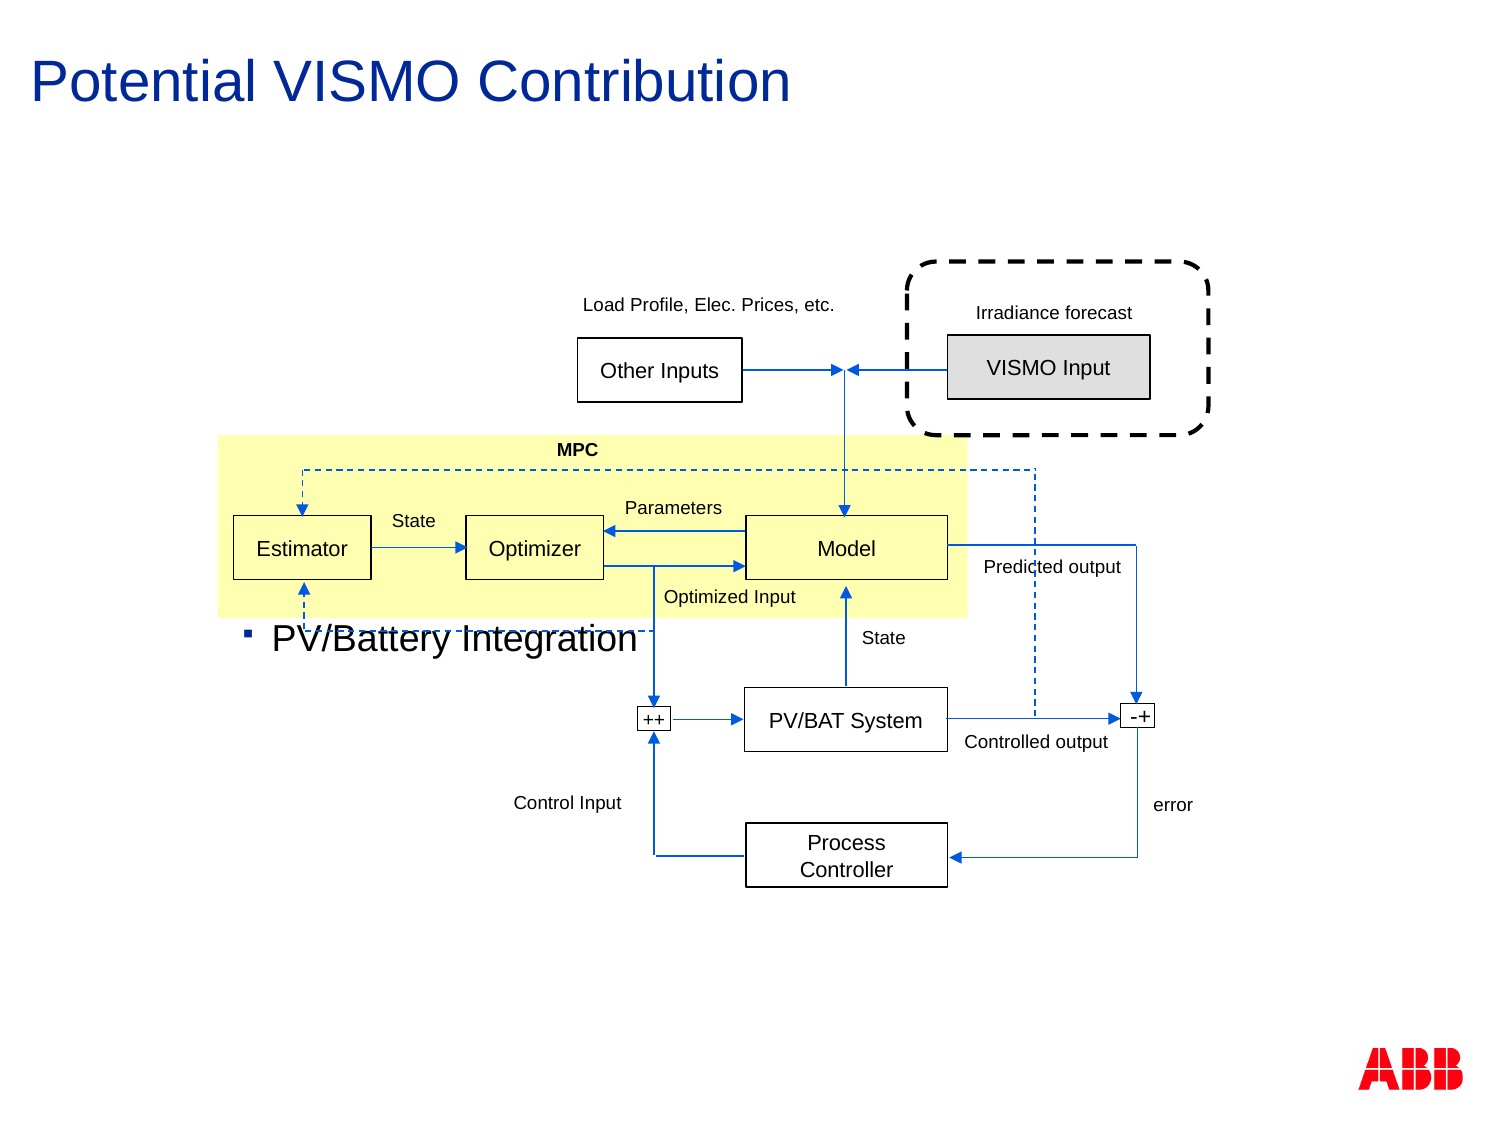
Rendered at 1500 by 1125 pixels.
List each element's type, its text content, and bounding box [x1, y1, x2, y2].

picture [1352, 1048, 1463, 1090]
title Potential VISMO Contribution [0, 0, 1500, 191]
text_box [217, 285, 1209, 888]
text_box [905, 259, 1210, 285]
list PV/Battery Integration [242, 261, 1258, 1018]
